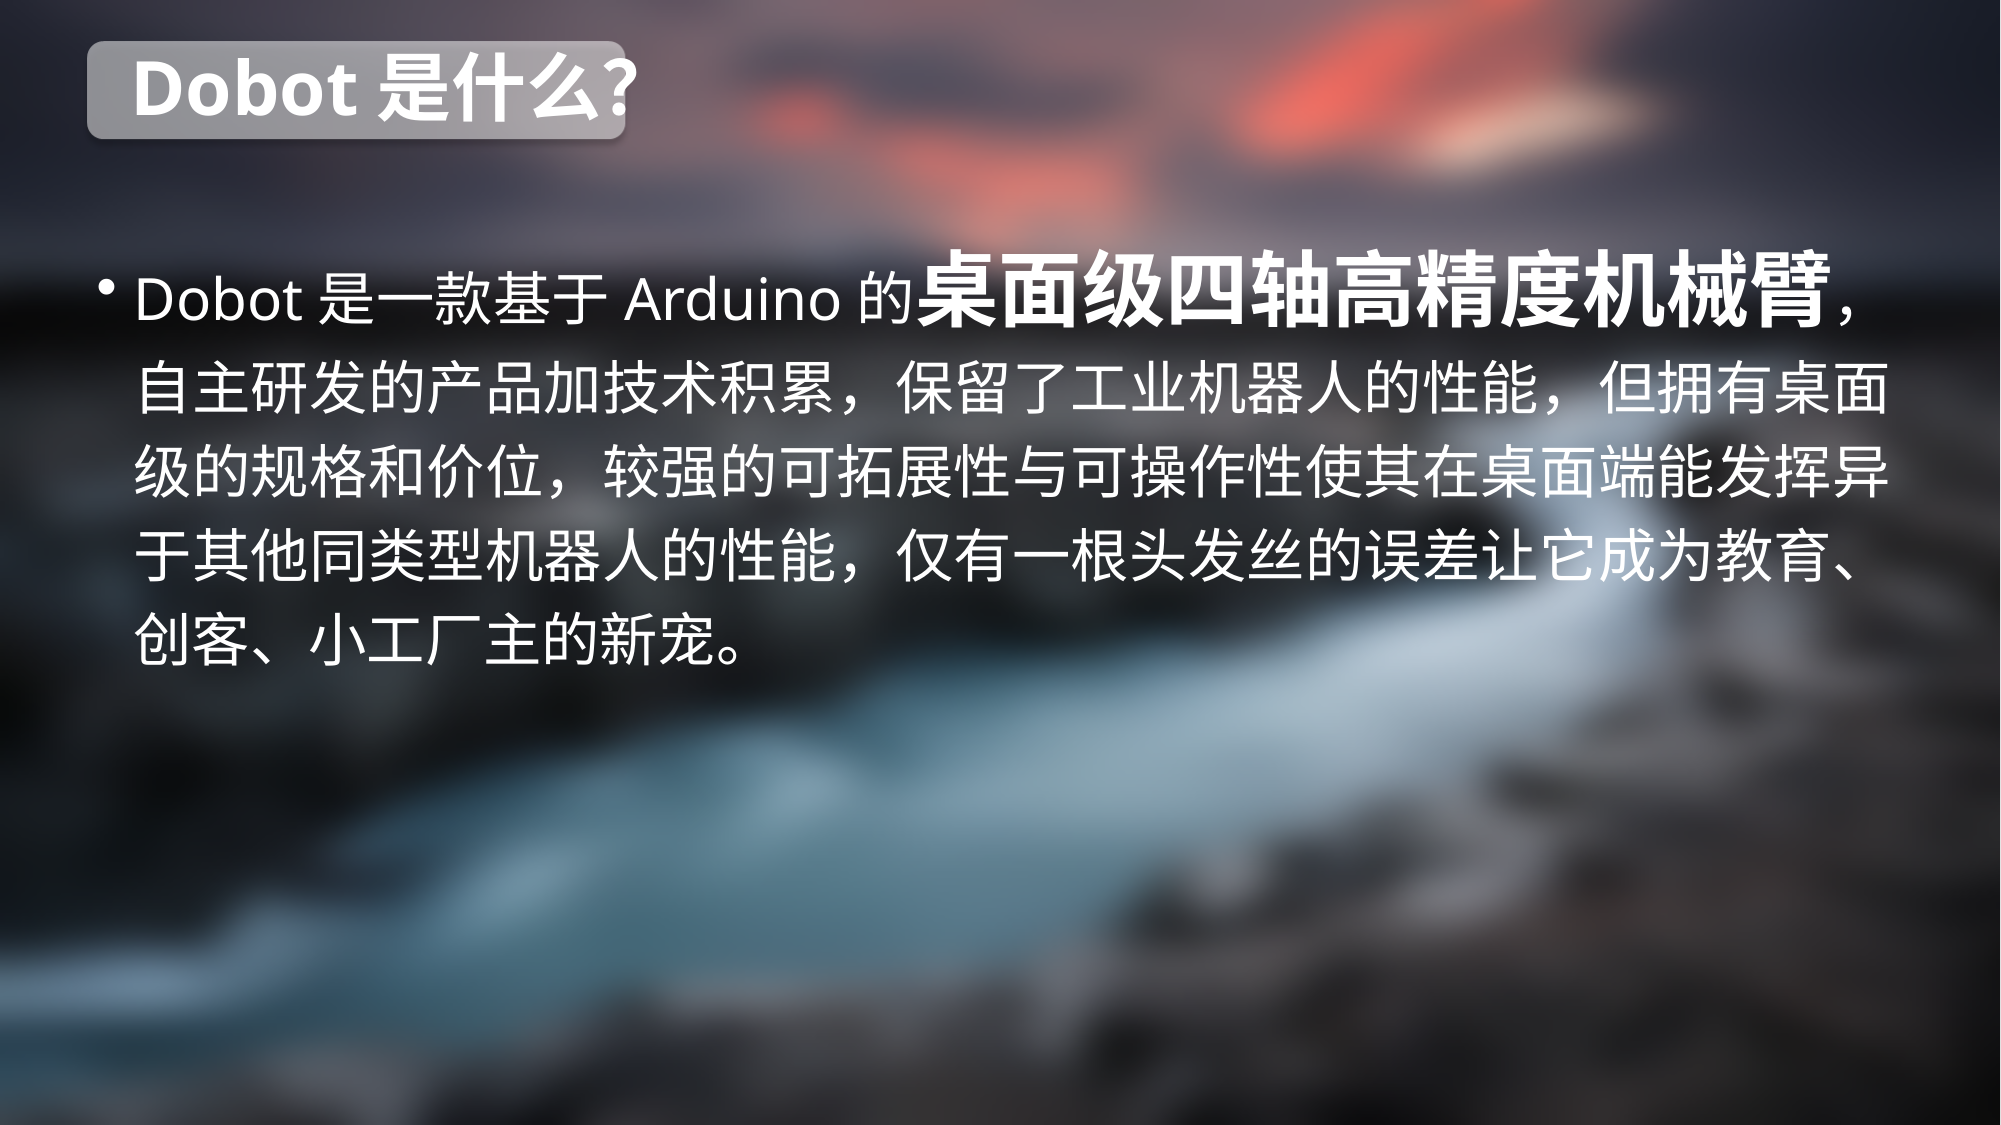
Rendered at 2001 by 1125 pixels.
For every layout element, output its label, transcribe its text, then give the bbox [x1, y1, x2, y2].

title Dobot是什么？ [96, 3, 635, 179]
picture [0, 0, 2001, 1125]
list Dobot是一款基于Arduino的桌面级四轴高精度机械臂，自主研发的产品加技术积累，保留了工业机器人的性能，但拥有桌面级的规格和价位，较强的可拓展性与可操作性使其在桌面端能发挥异于其他同类型机器人的性能，仅有一根头发丝的误差让它成为教育、创客、小工厂主的新宠。 [81, 209, 1907, 1014]
